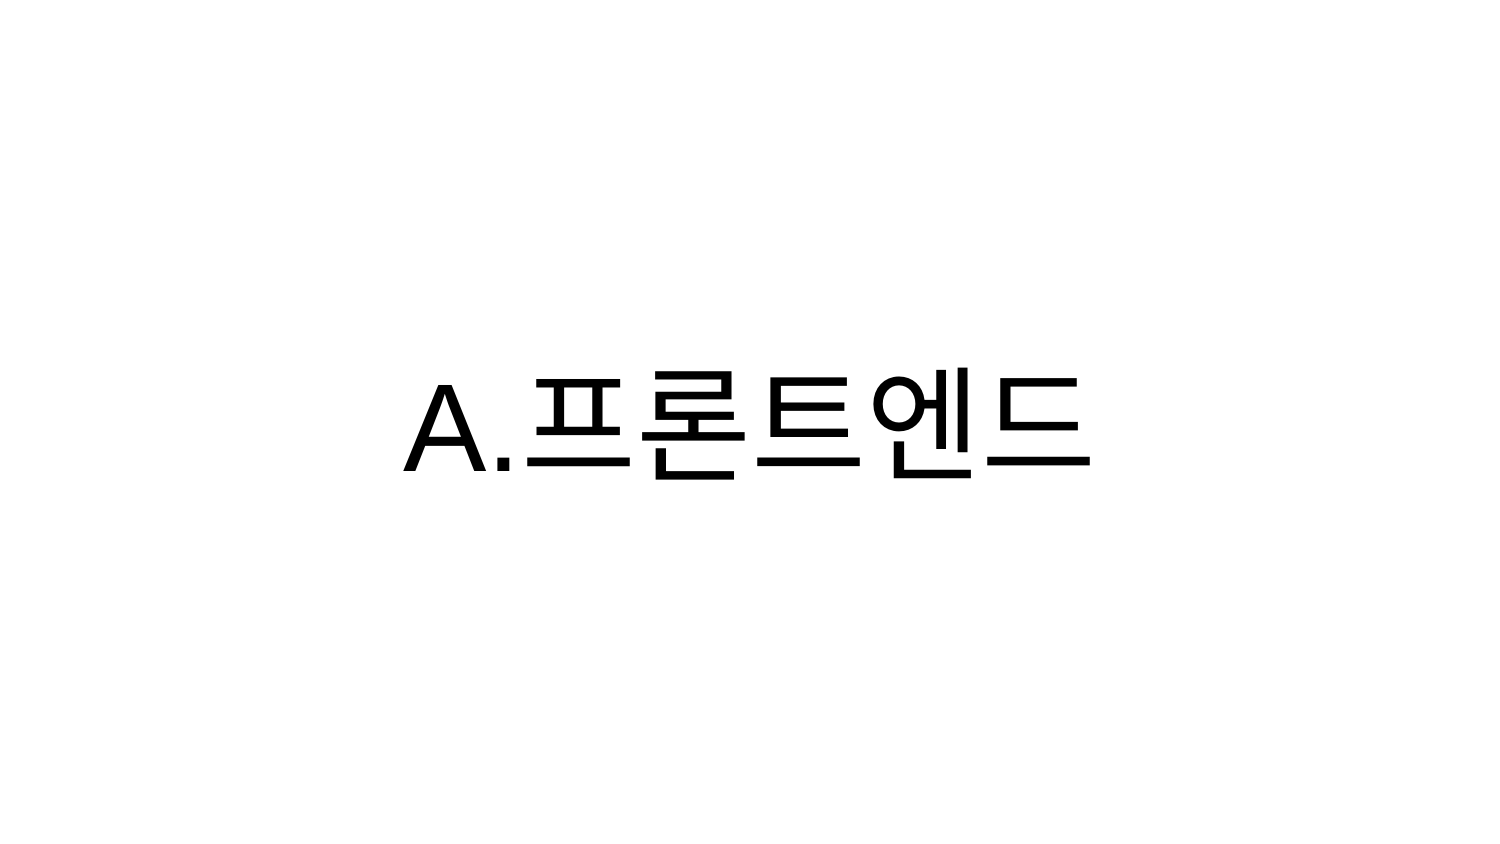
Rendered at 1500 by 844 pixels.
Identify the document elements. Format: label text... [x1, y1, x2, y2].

title 프론트엔드 [288, 307, 1212, 537]
